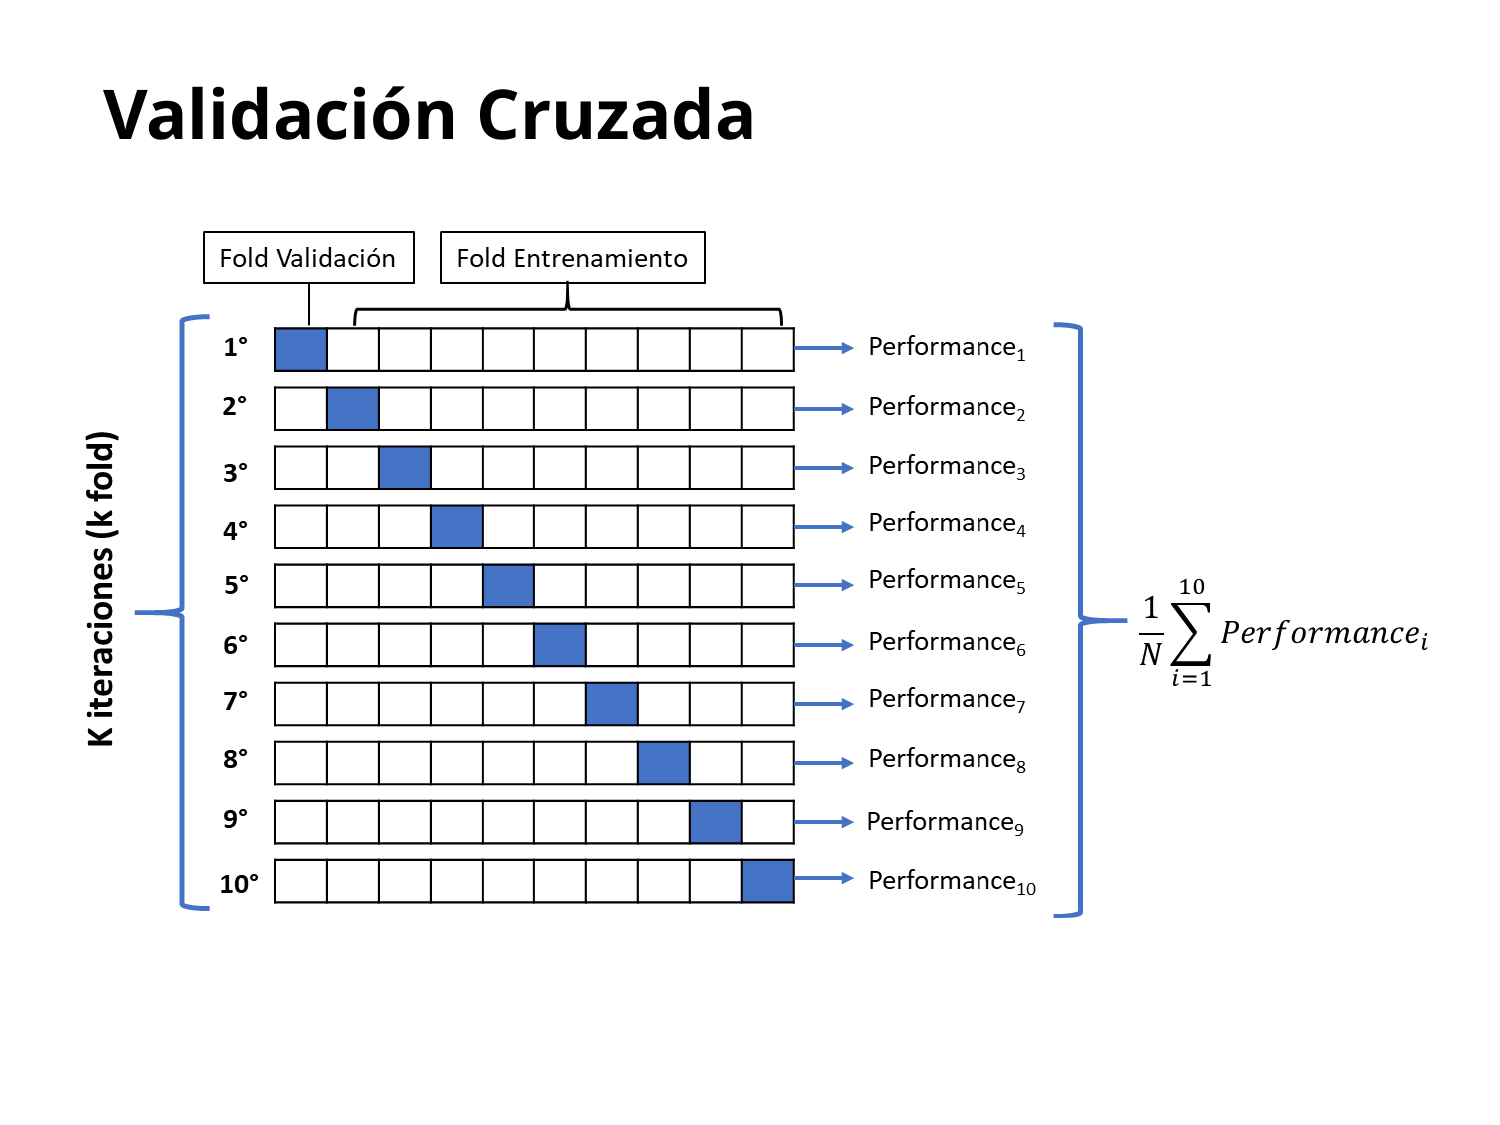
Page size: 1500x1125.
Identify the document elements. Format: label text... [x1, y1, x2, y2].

picture [64, 231, 1436, 918]
text_box Validación Cruzada [88, 63, 1110, 161]
